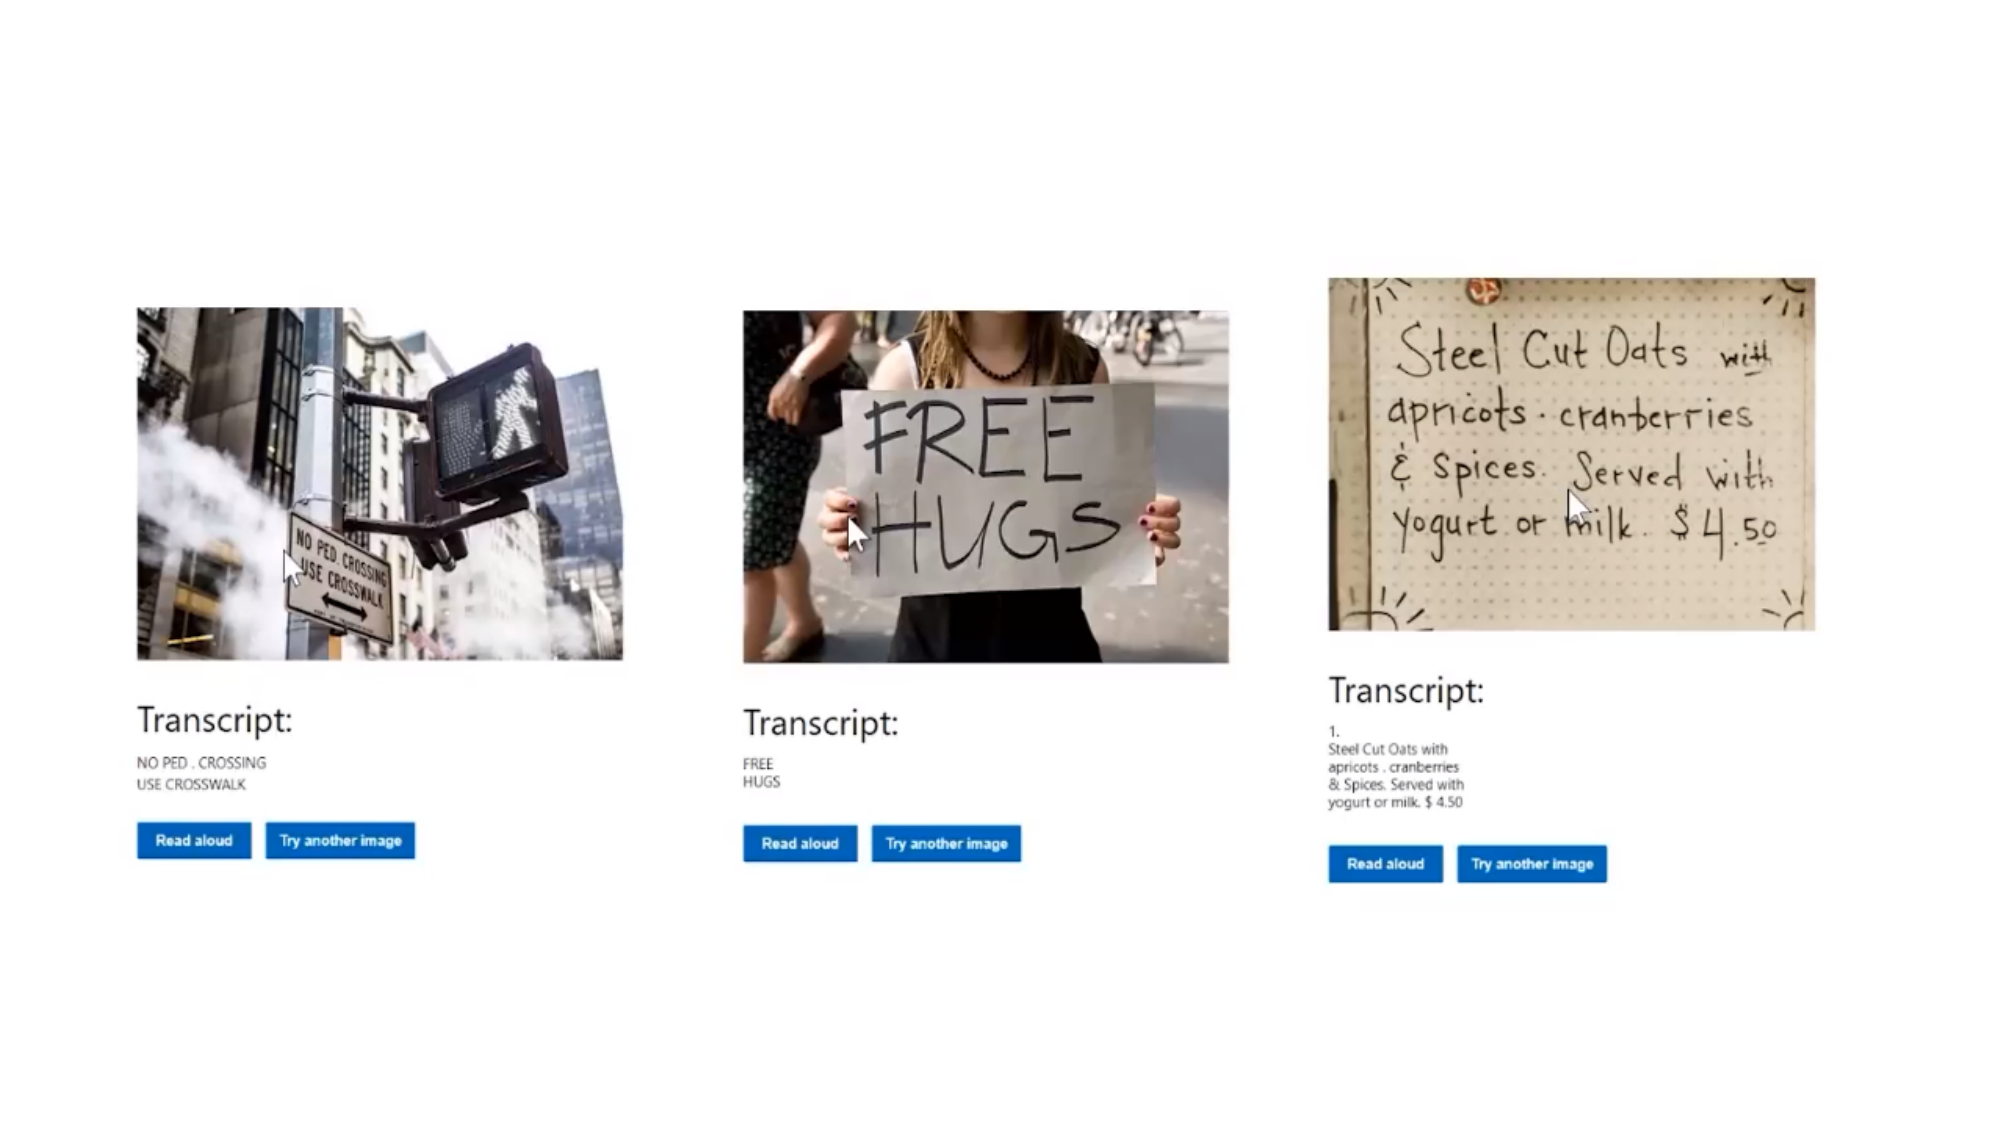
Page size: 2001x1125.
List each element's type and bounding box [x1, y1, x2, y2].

picture [102, 270, 645, 887]
picture [705, 270, 1251, 901]
picture [1295, 239, 1842, 917]
